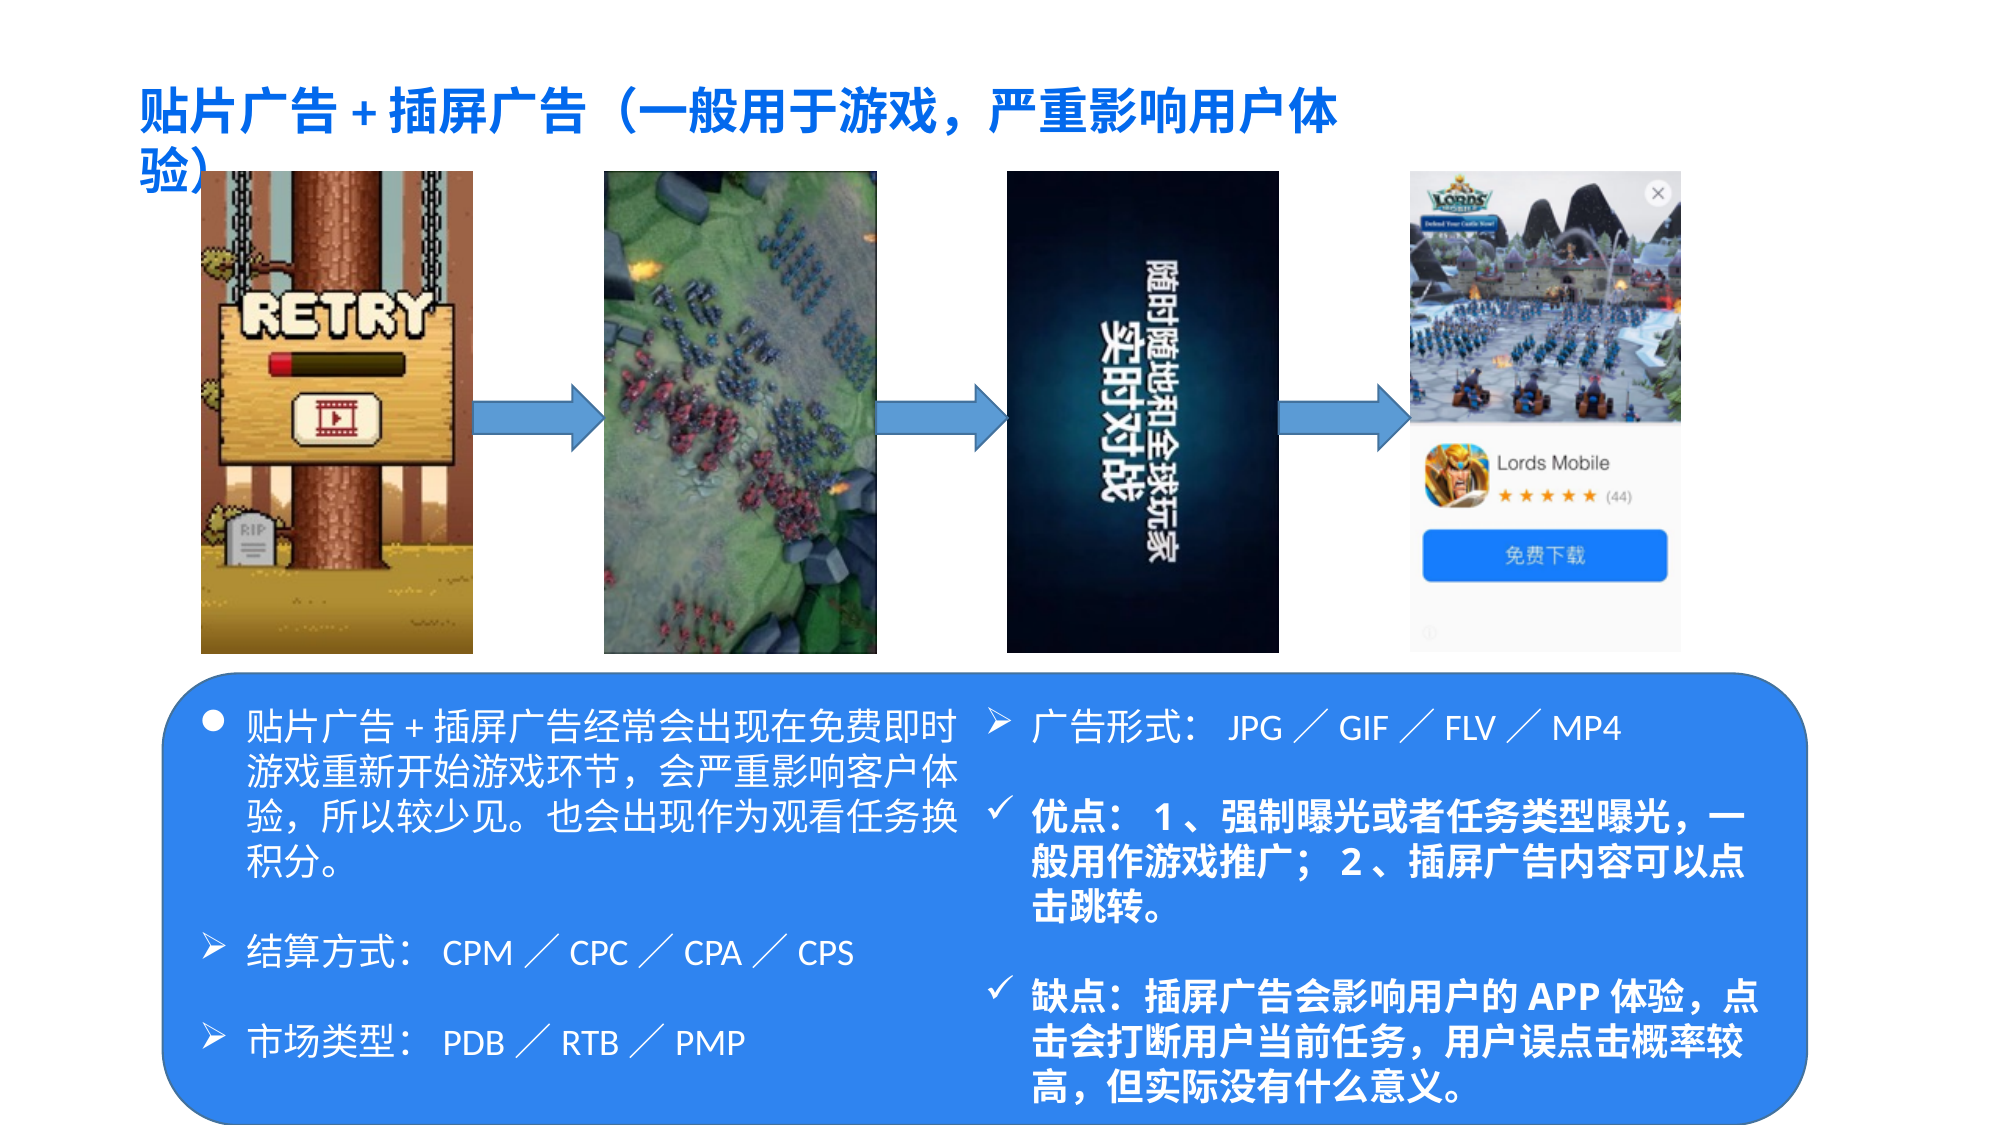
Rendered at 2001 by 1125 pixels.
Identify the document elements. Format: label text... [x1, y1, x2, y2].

text_box 贴片广告+插屏广告（一般用于游戏，严重影响用户体验） [125, 72, 1391, 208]
text_box [1279, 383, 1410, 453]
picture [604, 171, 877, 654]
text_box [473, 383, 604, 453]
text_box 贴片广告+插屏广告经常会出现在免费即时游戏重新开始游戏环节，会严重影响客户体验，所以较少见。也会出现作为观看任务换积分。 结算方式：CPM／CPC／CPA／CPS 市场类型：PDB／RTB／PMP 广告形式：JPG／GIF／FLV／MP4 优点：1、强制曝光或者任务类型曝光，一般用作游戏推广；2、插屏广告内容可以点击跳转。 缺点：插屏广告会影响用户的APP体验，点击会打断用户当前任务，用户误点击概率较高，但实际没有什么意义。 [161, 672, 1809, 1125]
picture [1410, 171, 1681, 652]
picture [201, 171, 473, 654]
text_box [877, 383, 1007, 453]
picture [1007, 171, 1279, 653]
